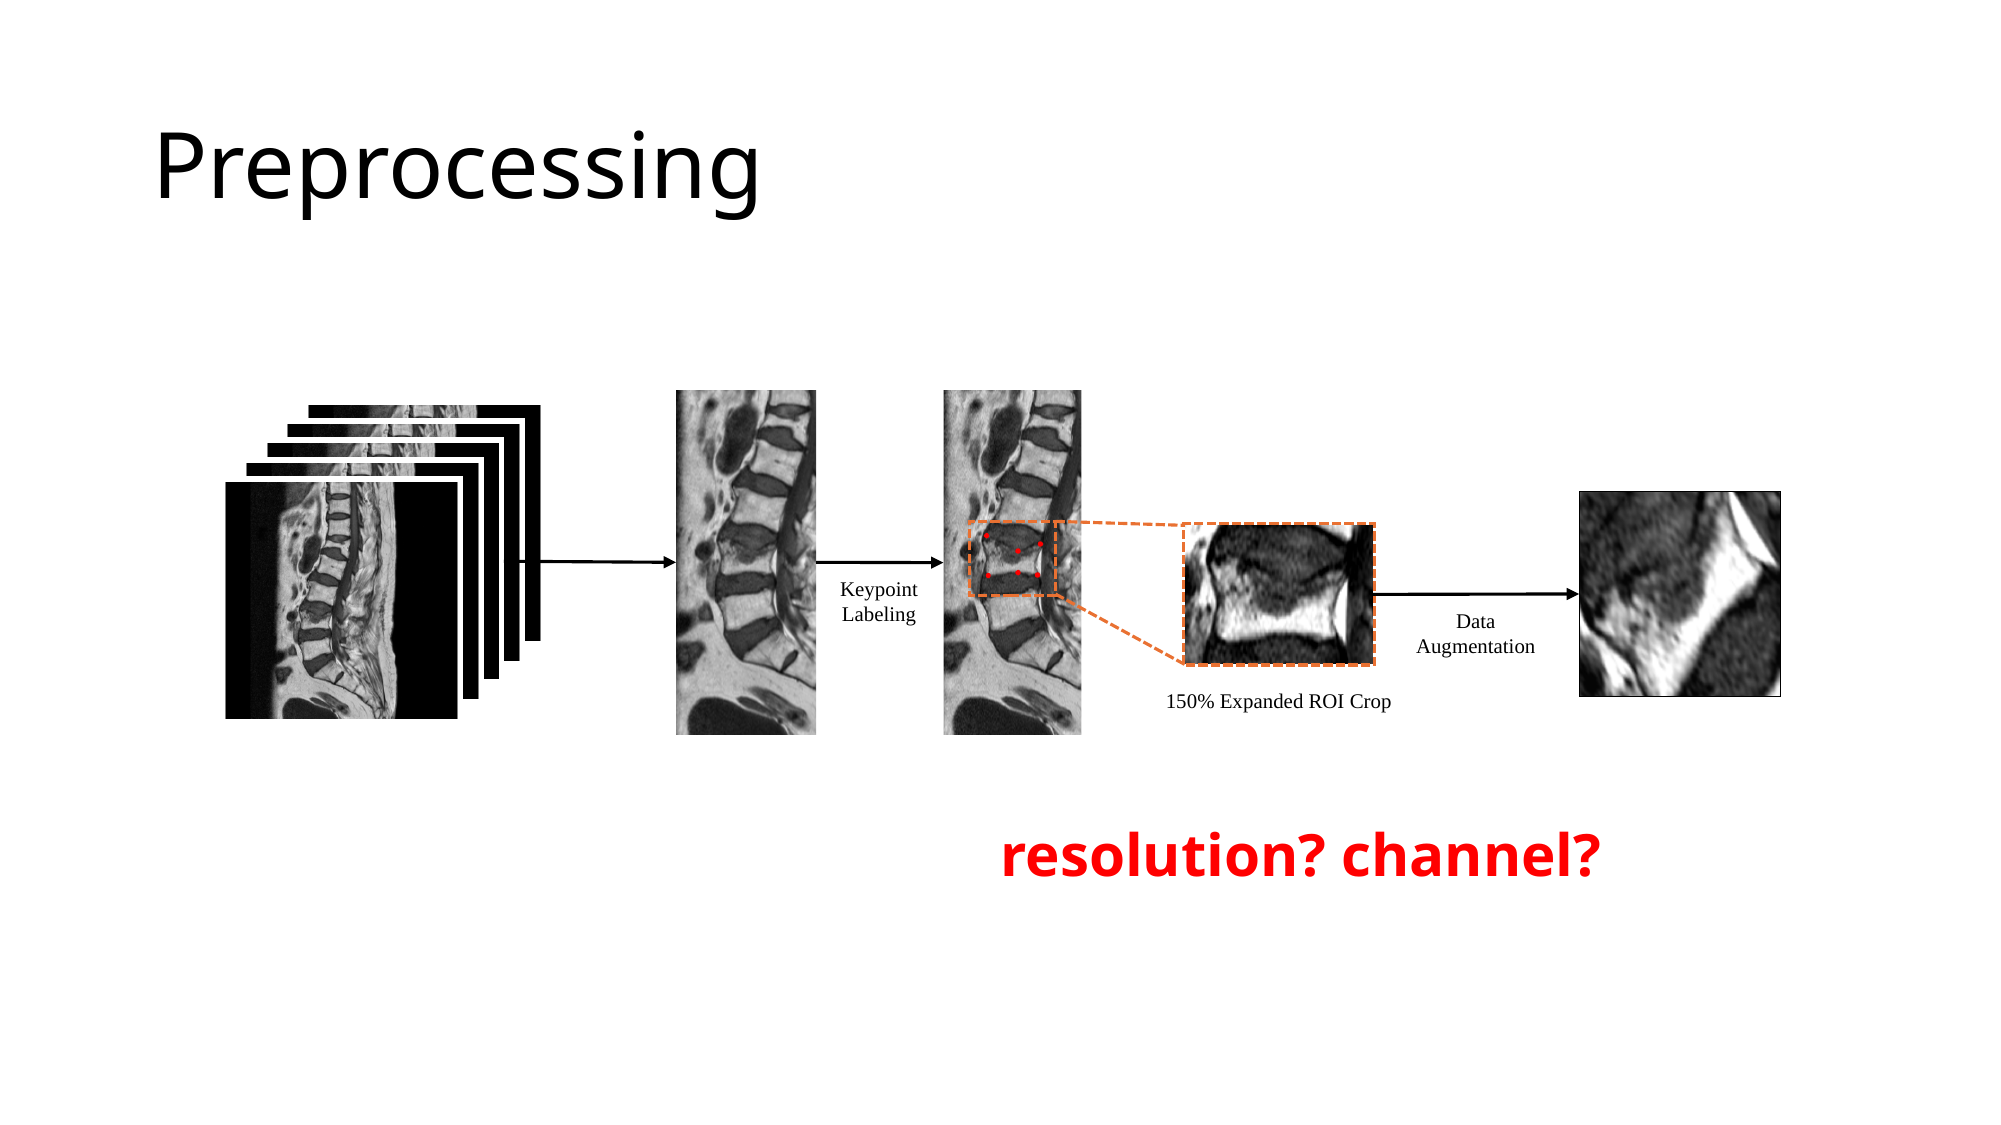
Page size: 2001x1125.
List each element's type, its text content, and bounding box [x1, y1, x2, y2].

text_box resolution? channel? [922, 810, 1680, 896]
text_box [219, 389, 1781, 735]
title Preprocessing [137, 59, 1863, 278]
